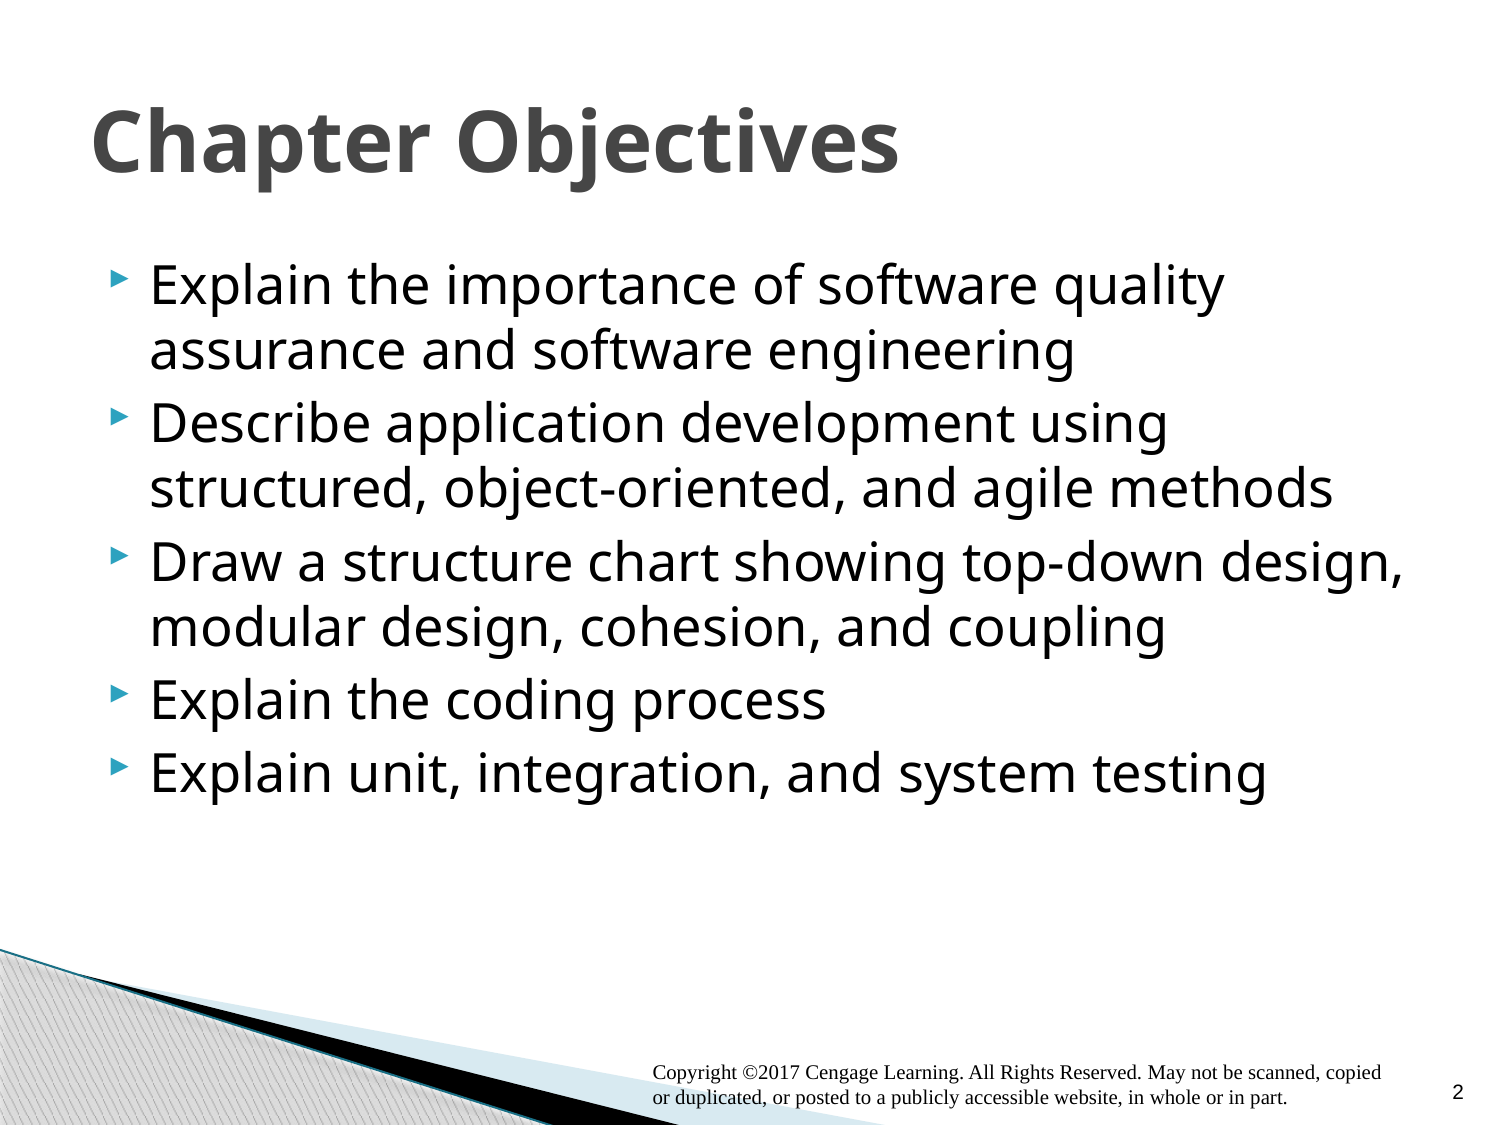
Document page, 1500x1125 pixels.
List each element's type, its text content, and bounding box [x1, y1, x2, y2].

slide_number 2 [1418, 1051, 1479, 1112]
title Chapter Objectives [75, 45, 1425, 233]
list Explain the importance of software quality assurance and software engineering Describe application development using structured, object-oriented, and agile methods Draw a structure chart showing top-down design, modular design, cohesion, and coupling Explain the coding process Explain unit, integration, and system testing [75, 243, 1425, 986]
